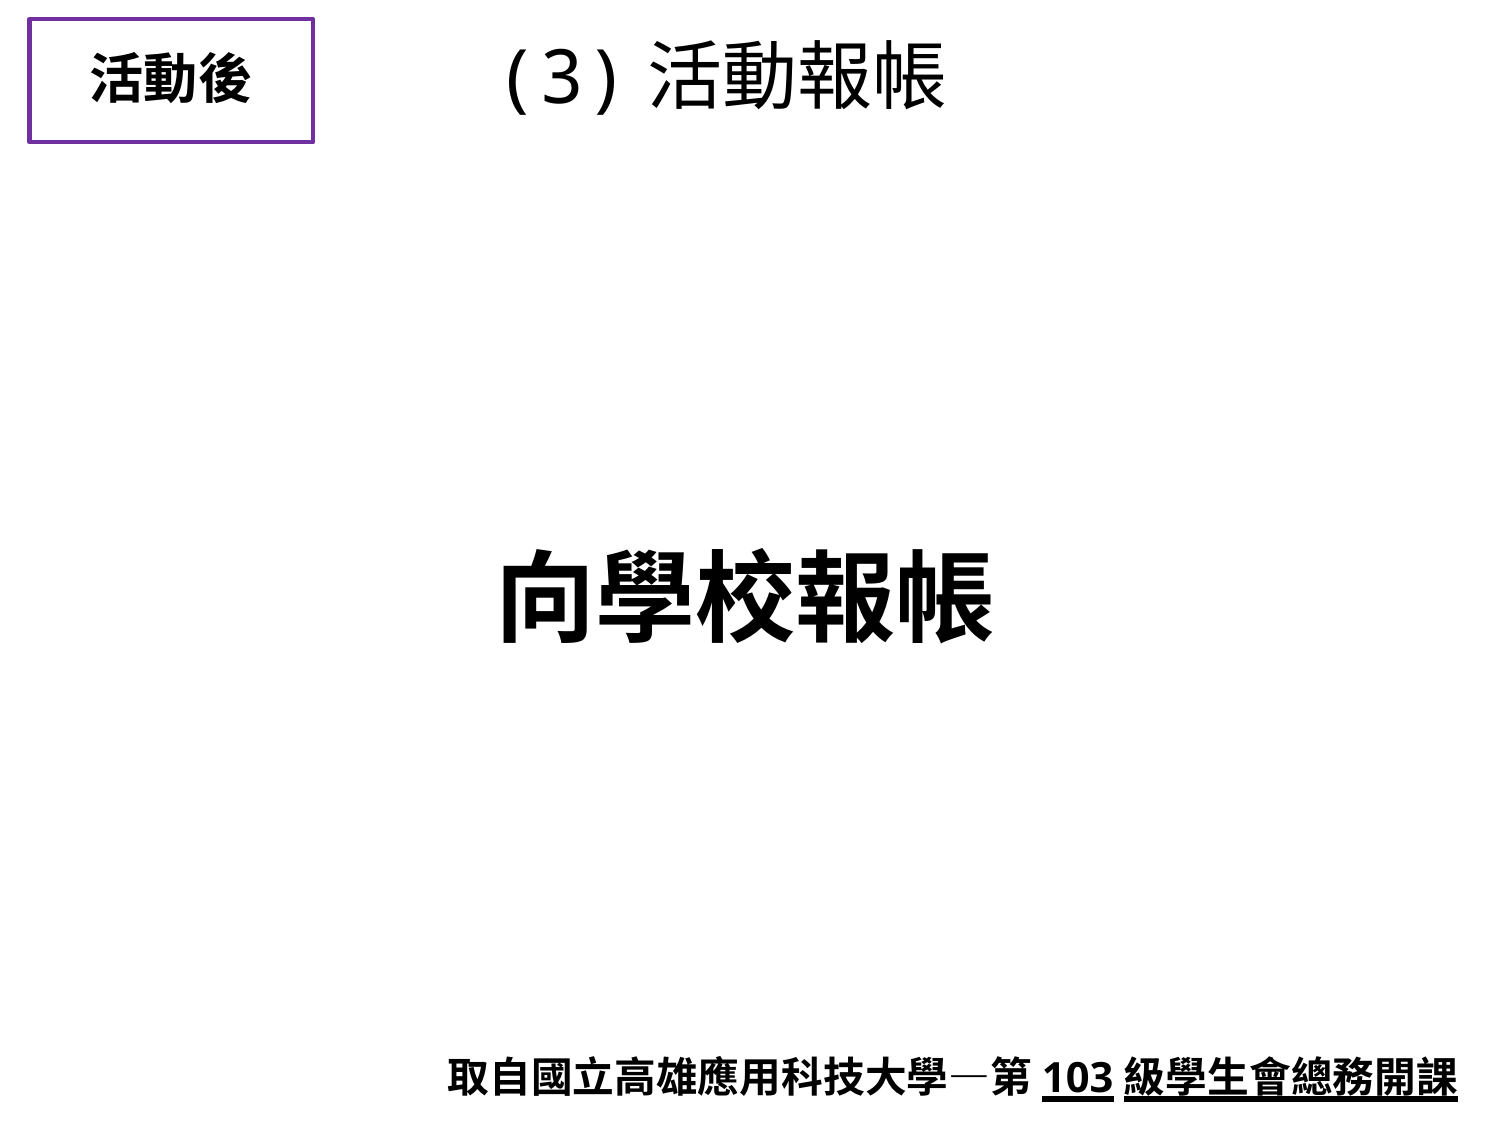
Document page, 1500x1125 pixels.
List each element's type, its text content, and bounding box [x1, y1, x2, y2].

text_box 取自國立高雄應用科技大學—第103級學生會總務開課 [432, 1043, 1496, 1109]
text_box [29, 18, 314, 143]
text_box 向學校報帳 [480, 527, 1011, 662]
text_box (3)活動報帳 [479, 21, 962, 127]
